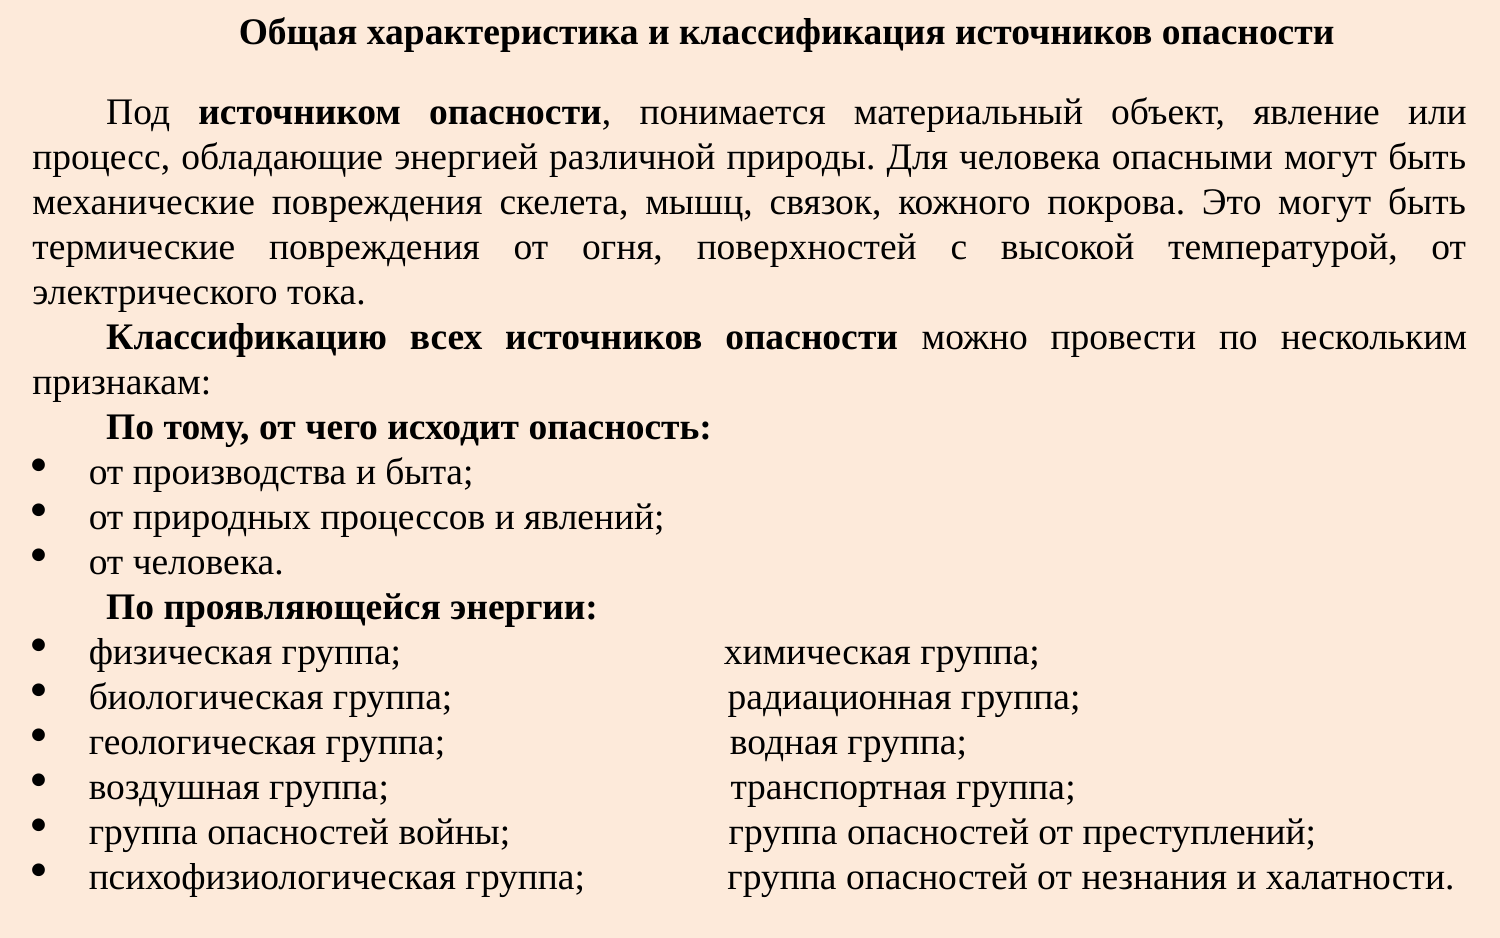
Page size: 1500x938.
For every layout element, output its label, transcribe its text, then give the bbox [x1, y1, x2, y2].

text_box Общая характеристика и классификация источников опасности Под источником опасности, понимается материальный объект, явление или процесс, обладающие энергией различной природы. Для человека опасными могут быть механические повреждения скелета, мышц, связок, кожного покрова. Это могут быть термические повреждения от огня, поверхностей с высокой температурой, от электрического тока. Классификацию всех источников опасности можно провести по нескольким признакам: По тому, от чего исходит опасность: от производства и быта; от природных процессов и явлений; от человека. По проявляющейся энергии: физическая группа; химическая группа; биологическая группа; радиационная группа; геологическая группа; водная группа; воздушная группа; транспортная группа; группа опасностей войны; группа опасностей от преступлений; психофизиологическая группа; группа опасностей от незнания и халатности. [17, 0, 1483, 905]
